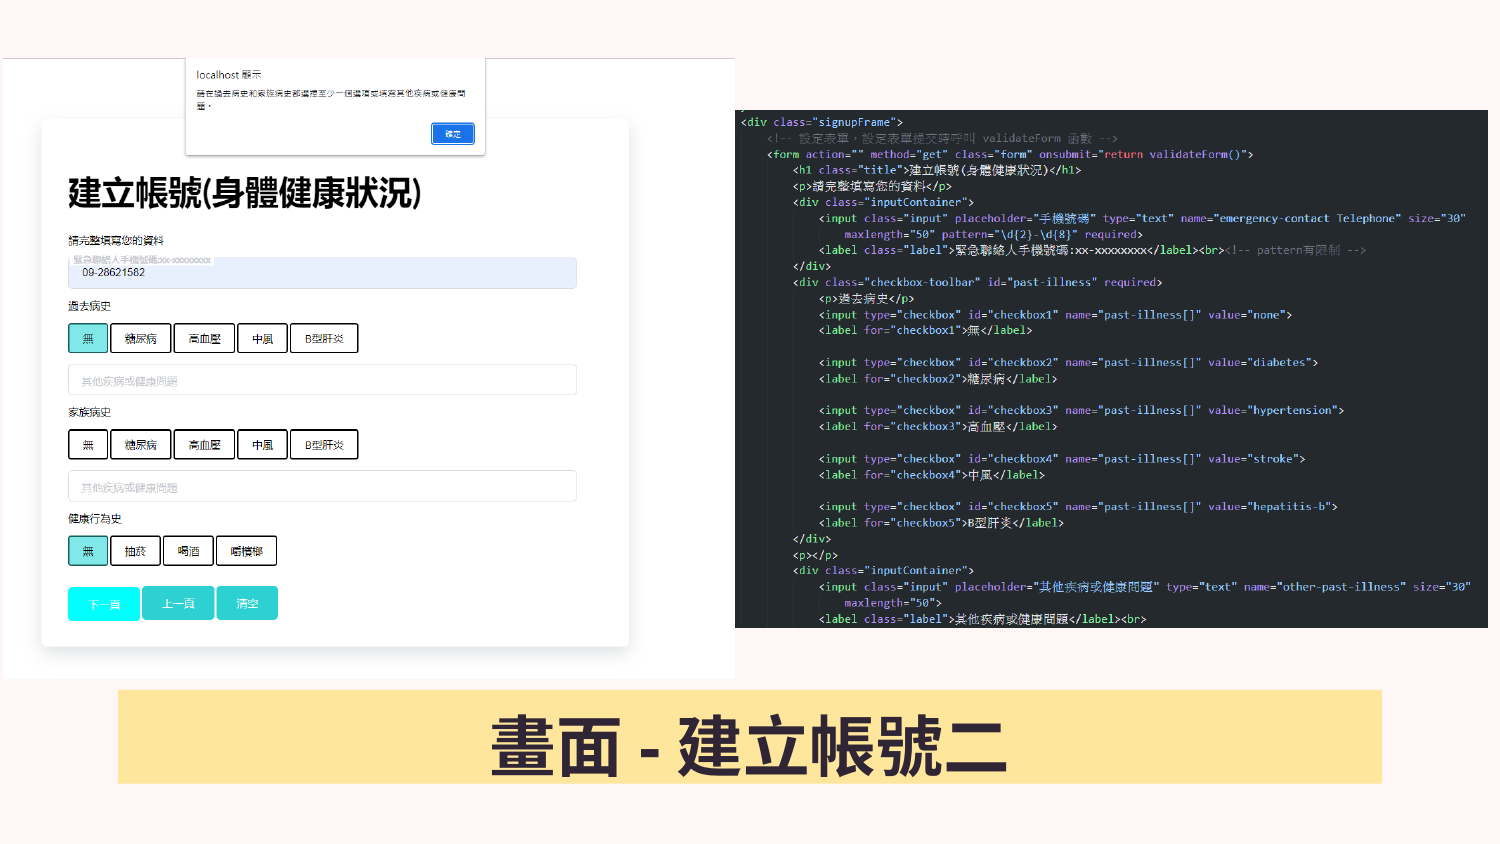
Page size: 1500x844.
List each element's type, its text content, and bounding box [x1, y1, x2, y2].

title 畫面-建立帳號二 [118, 689, 1382, 784]
picture [2, 58, 1488, 679]
